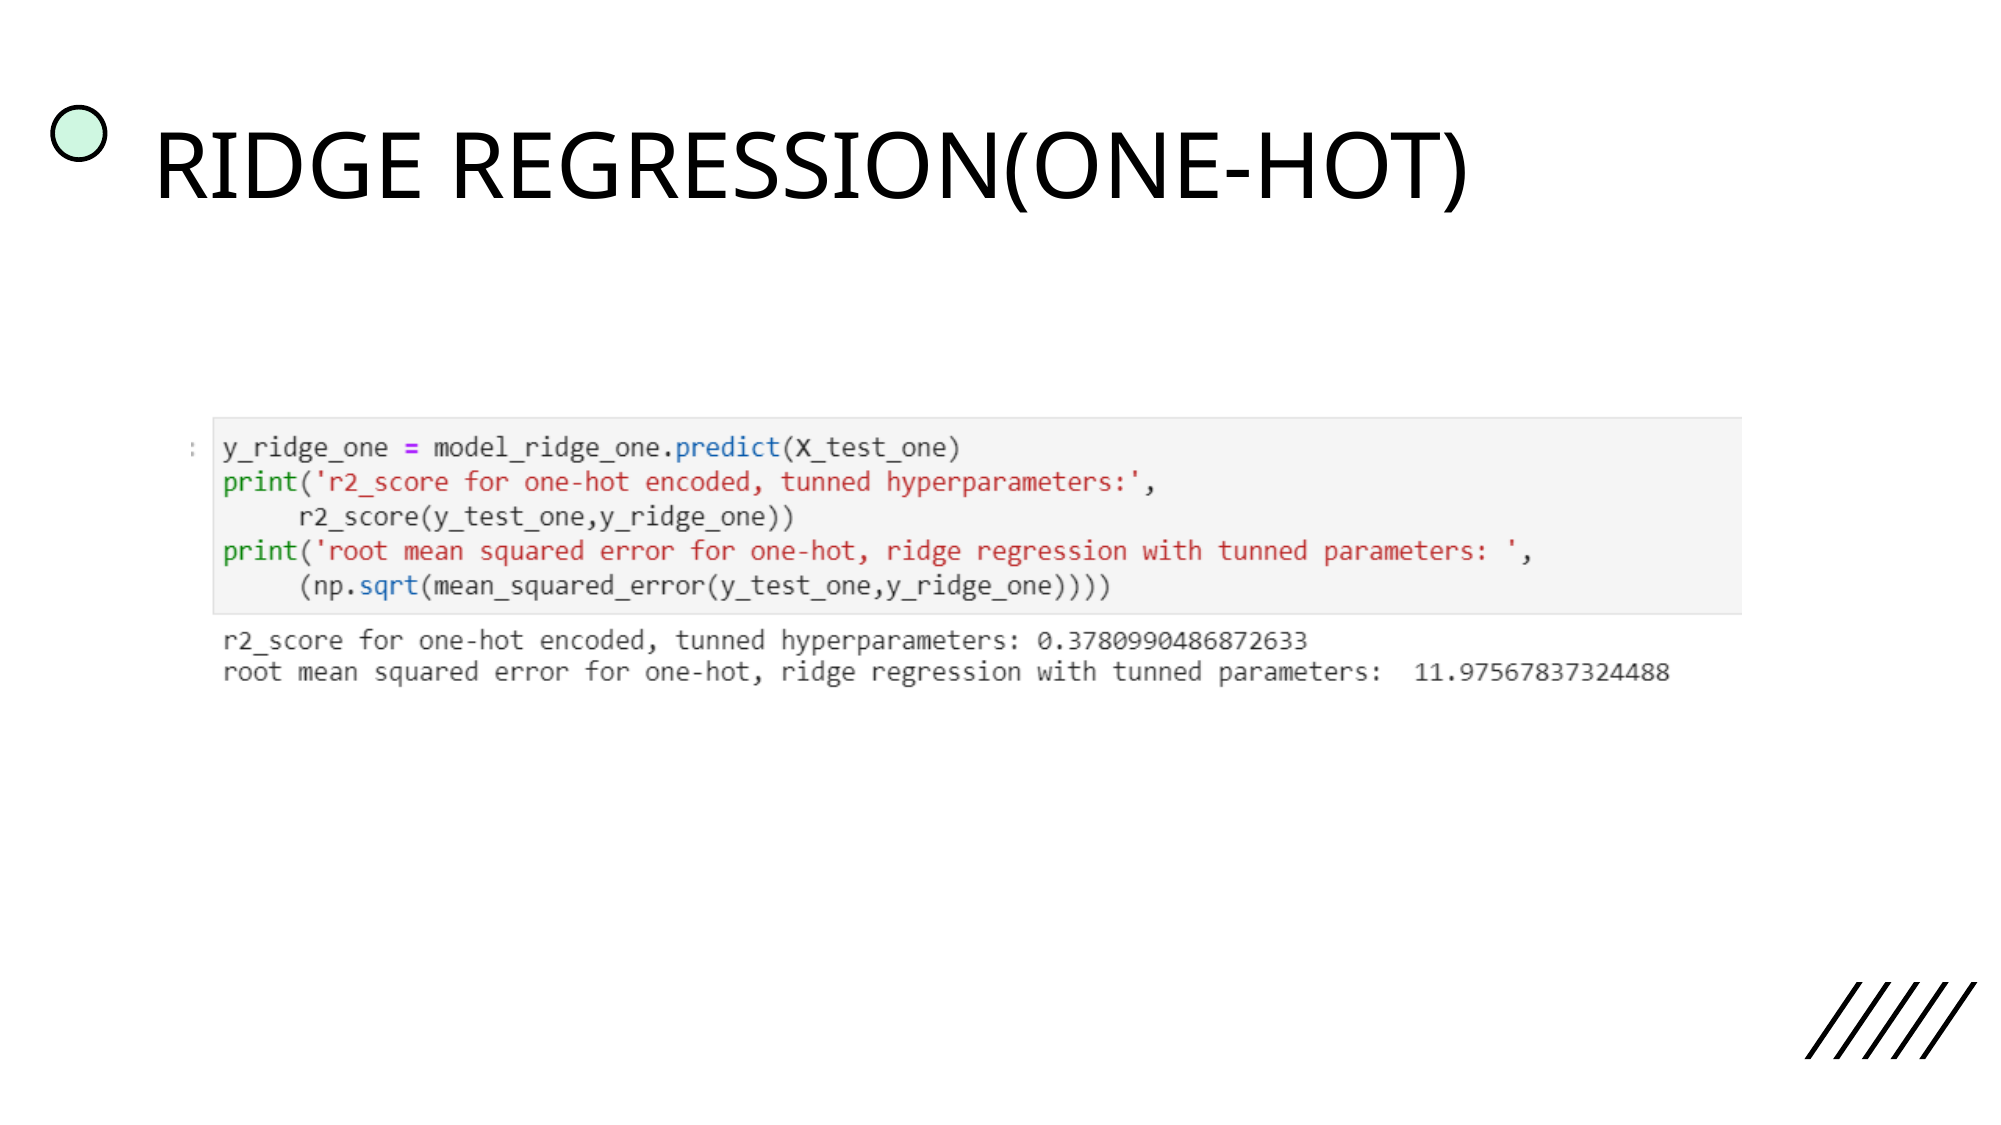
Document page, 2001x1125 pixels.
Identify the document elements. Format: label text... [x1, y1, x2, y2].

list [191, 397, 1742, 728]
title RIDGE REGRESSION(ONE-HOT) [137, 59, 1863, 278]
